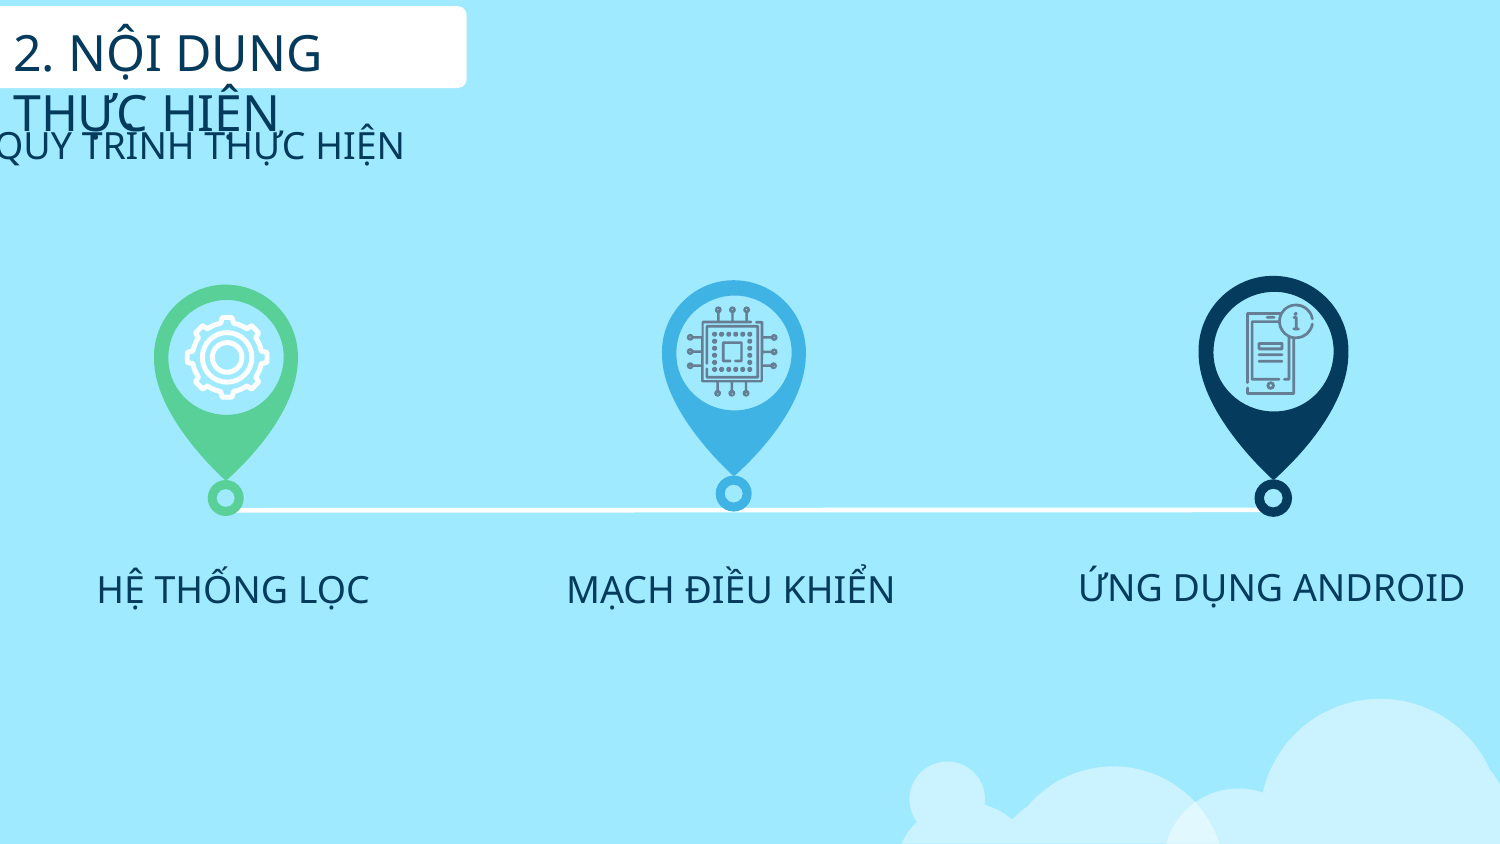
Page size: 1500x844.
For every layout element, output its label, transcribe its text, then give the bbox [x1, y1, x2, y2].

text_box ỨNG DỤNG ANDROID [1015, 509, 1500, 625]
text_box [1245, 303, 1314, 396]
title QUY TRÌNH THỰC HIỆN [0, 107, 833, 202]
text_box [152, 284, 304, 517]
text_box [1196, 275, 1355, 518]
text_box HỆ THỐNG LỌC [34, 511, 432, 626]
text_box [686, 306, 778, 397]
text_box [660, 279, 812, 512]
text_box MẠCH ĐIỀU KHIỂN [507, 519, 955, 626]
text_box 2. NỘI DUNG THỰC HIỆN [0, 6, 484, 89]
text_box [184, 314, 270, 400]
